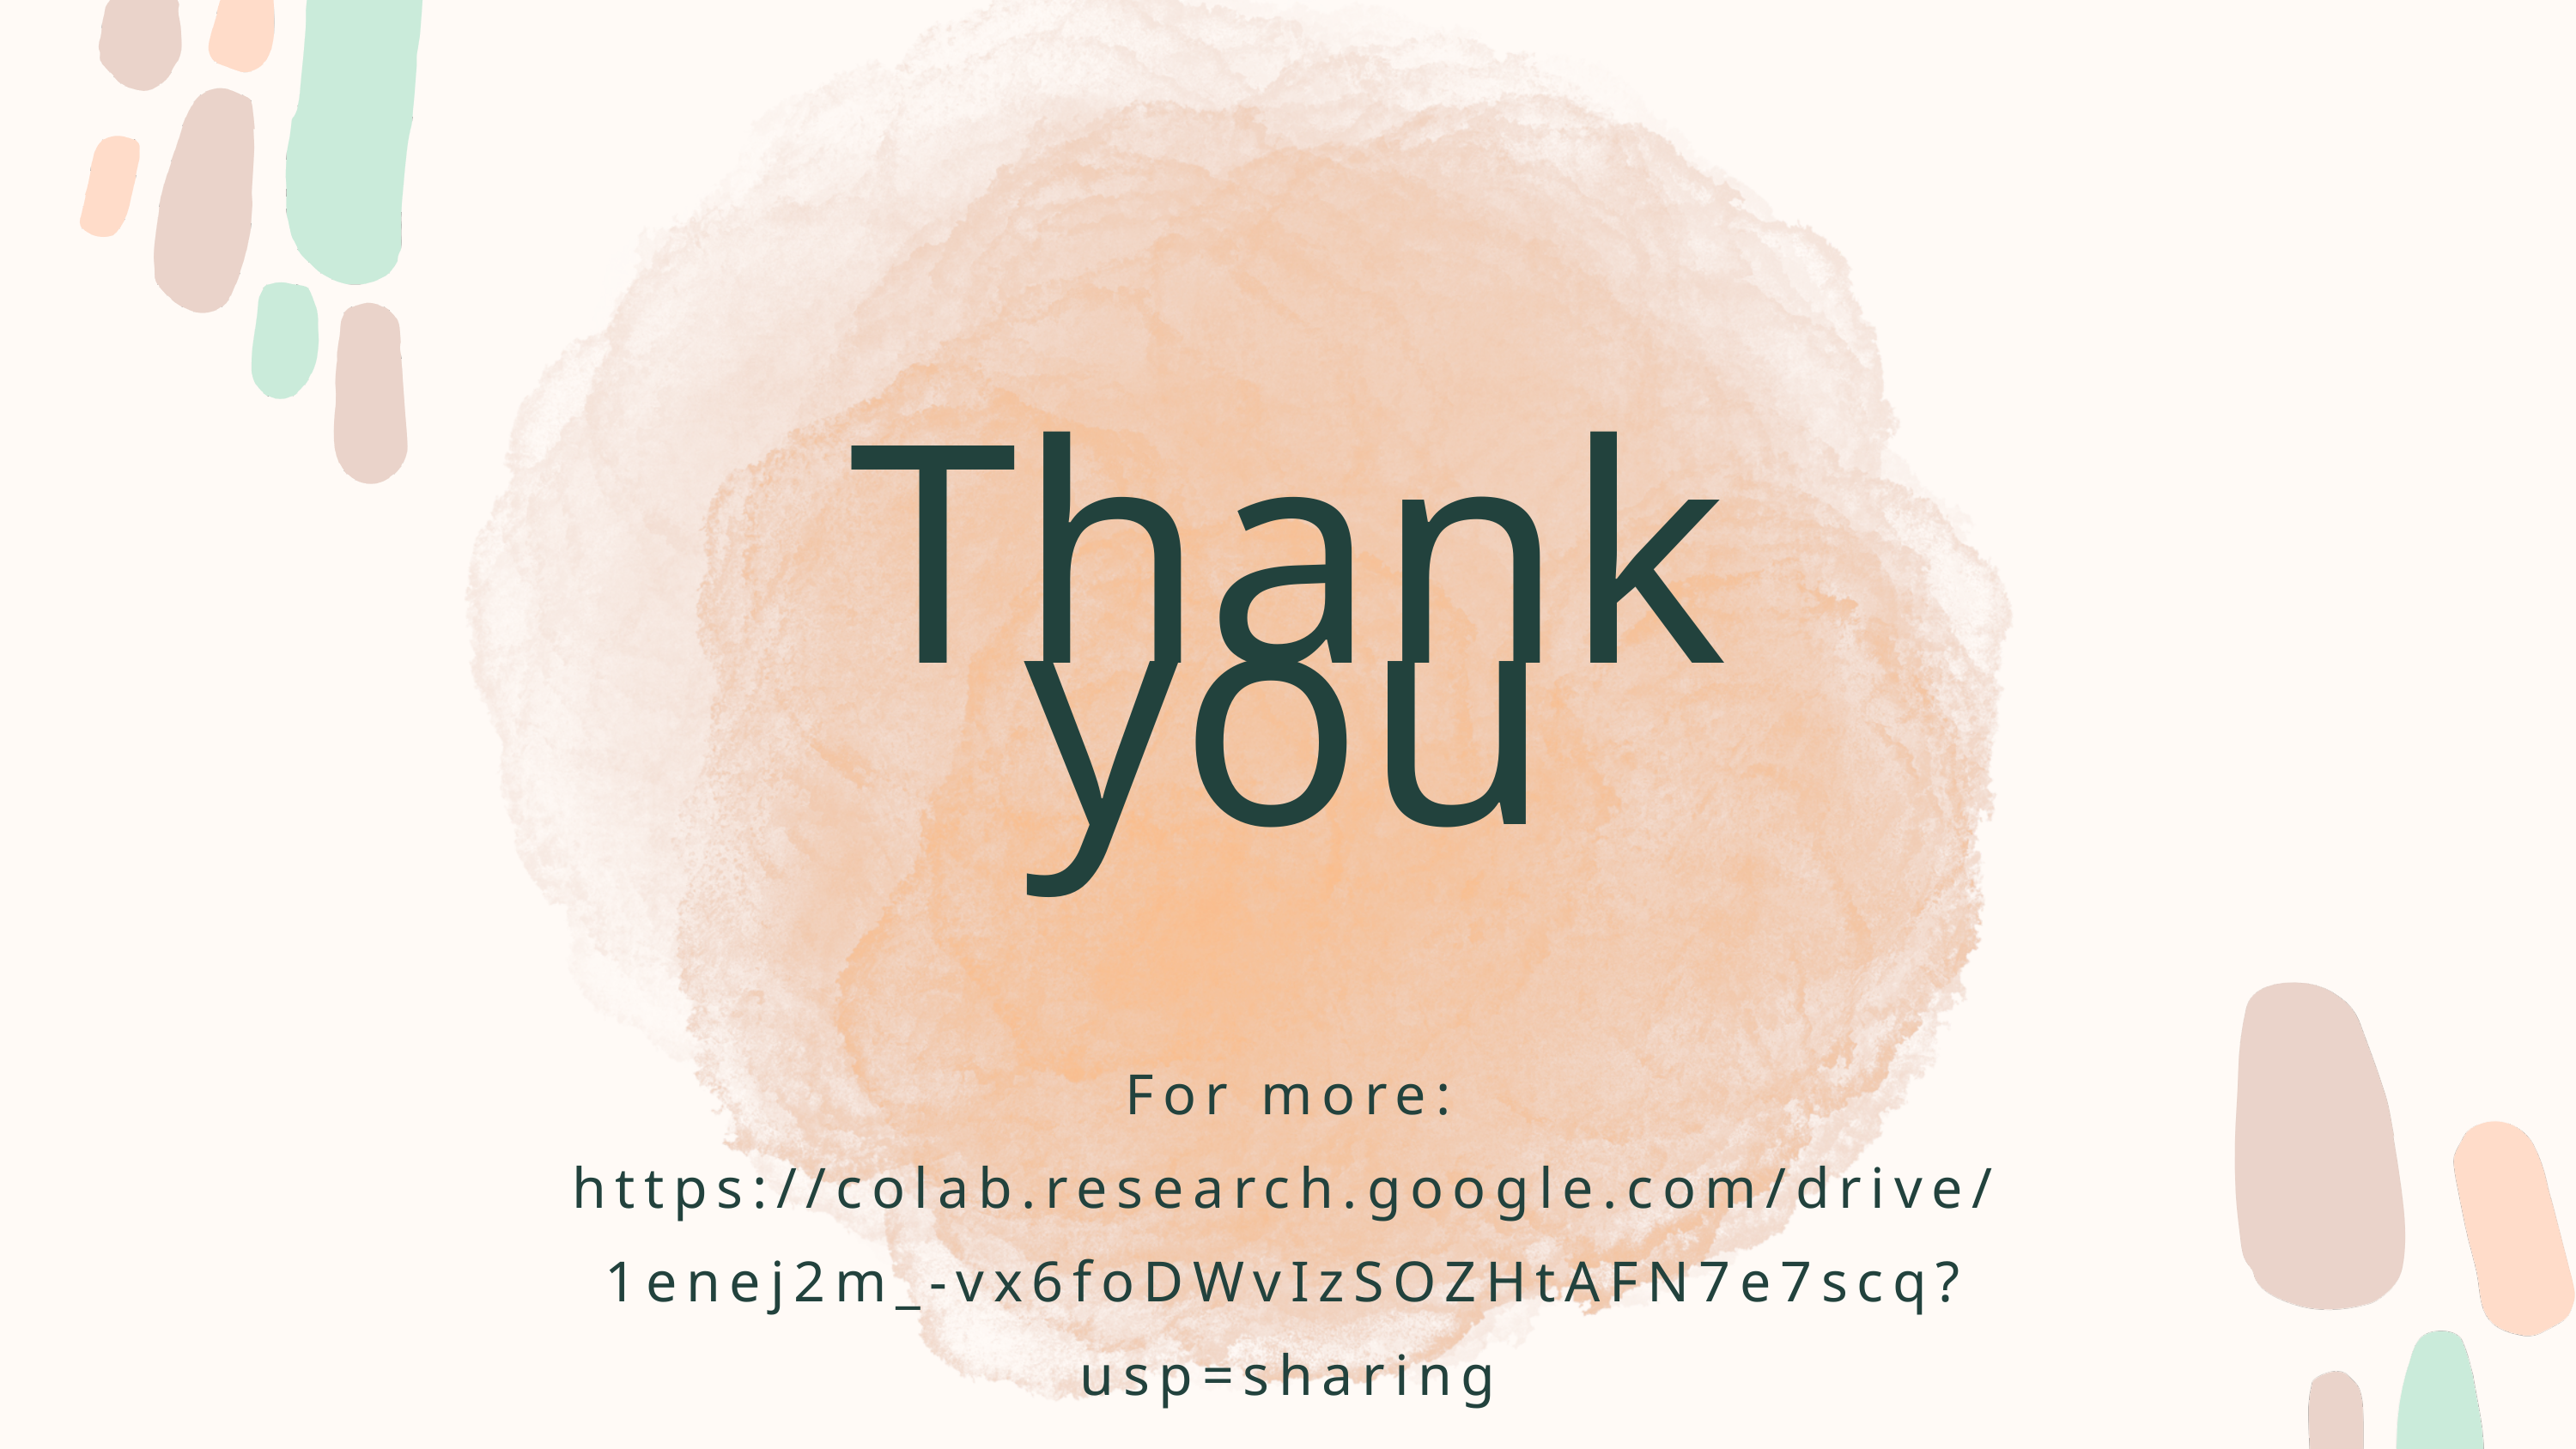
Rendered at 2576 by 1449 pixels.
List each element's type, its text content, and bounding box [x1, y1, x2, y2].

text_box Thank you [561, 562, 2015, 886]
text_box [79, 0, 424, 486]
text_box For more: https://colab.research.google.com/drive/1enej2m_-vx6foDWvIzSOZHtAFN7e7scq?usp=sharing [409, 1031, 2167, 1407]
text_box [464, 0, 2015, 1031]
text_box [2234, 979, 2576, 1449]
